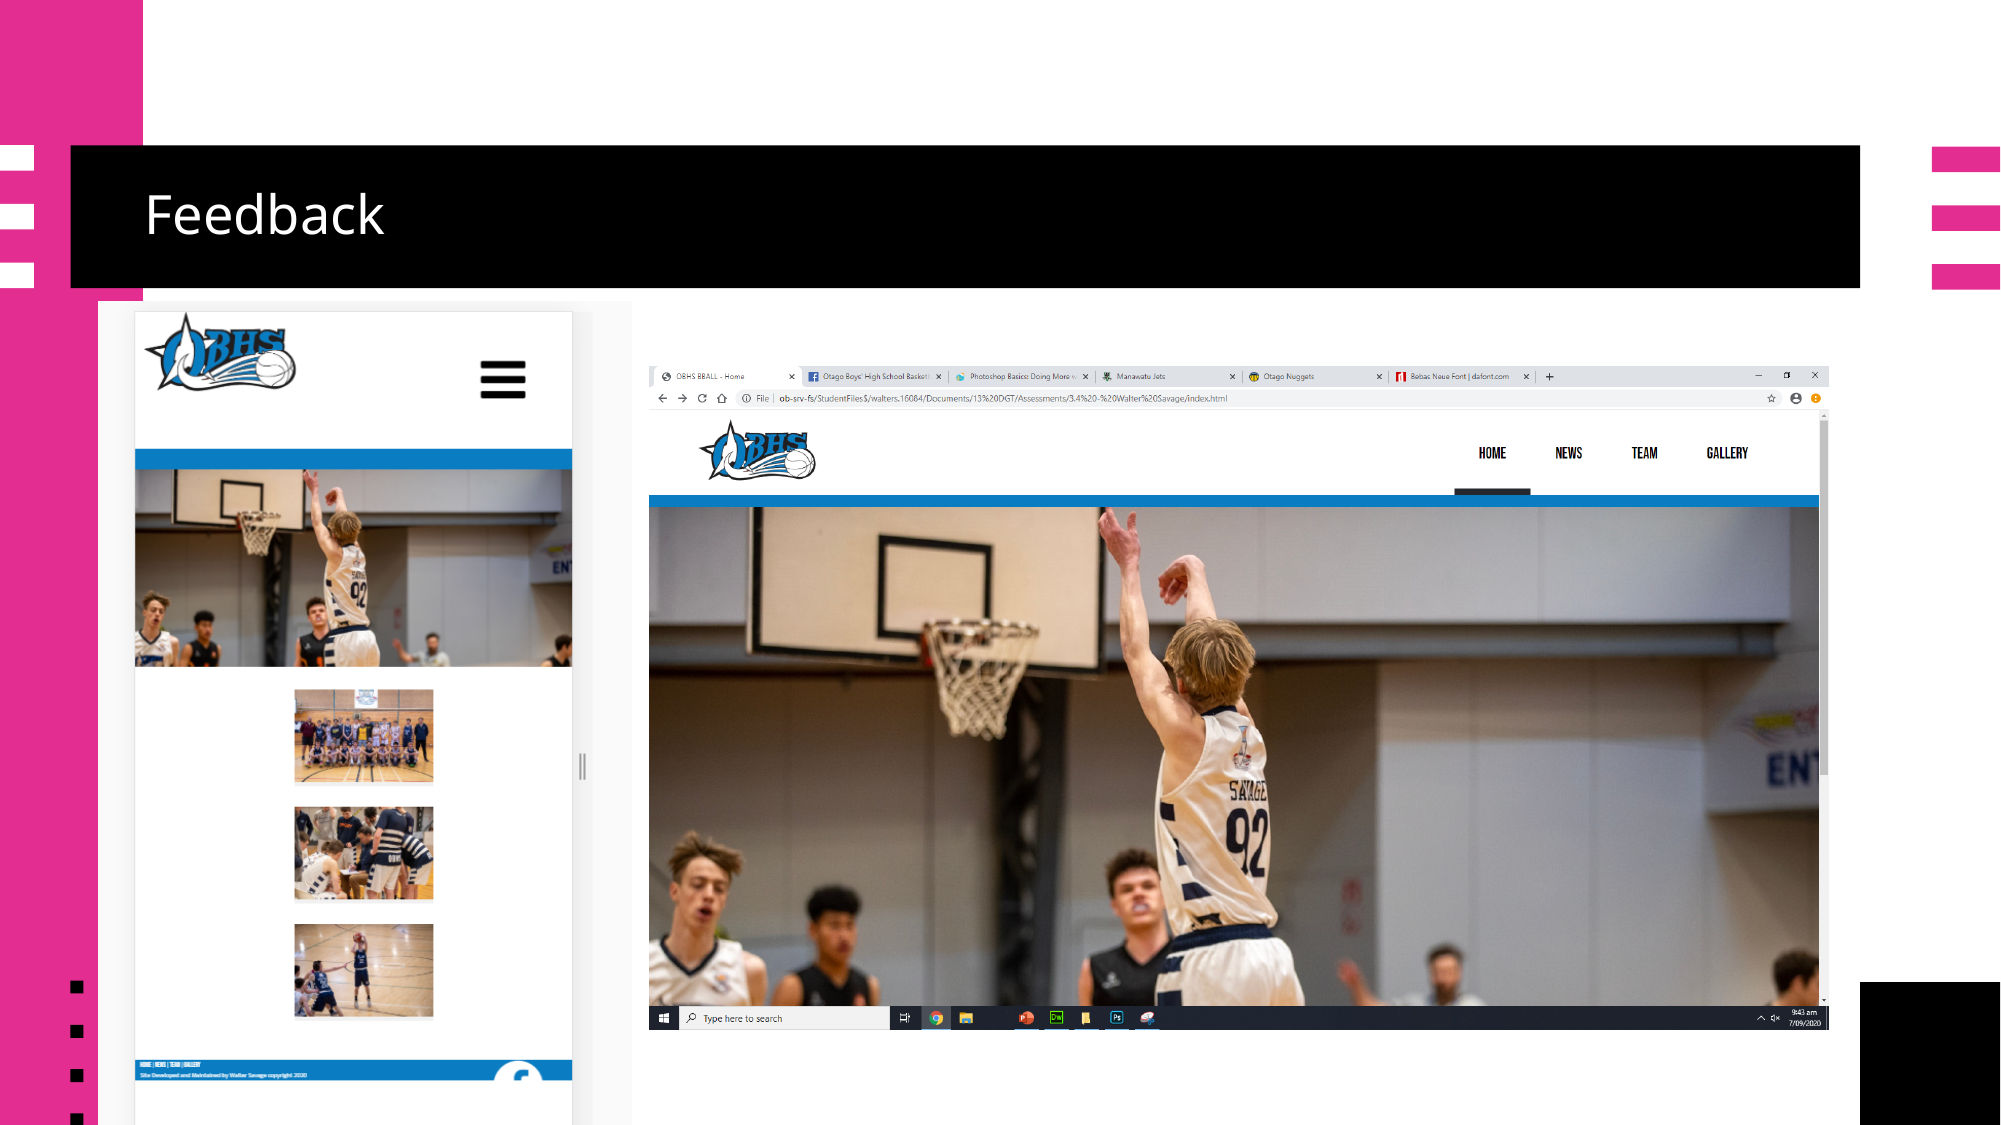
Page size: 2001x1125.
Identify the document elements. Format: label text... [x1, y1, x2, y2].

picture [97, 301, 632, 1125]
title Feedback [144, 145, 1861, 289]
picture [649, 366, 1829, 1030]
